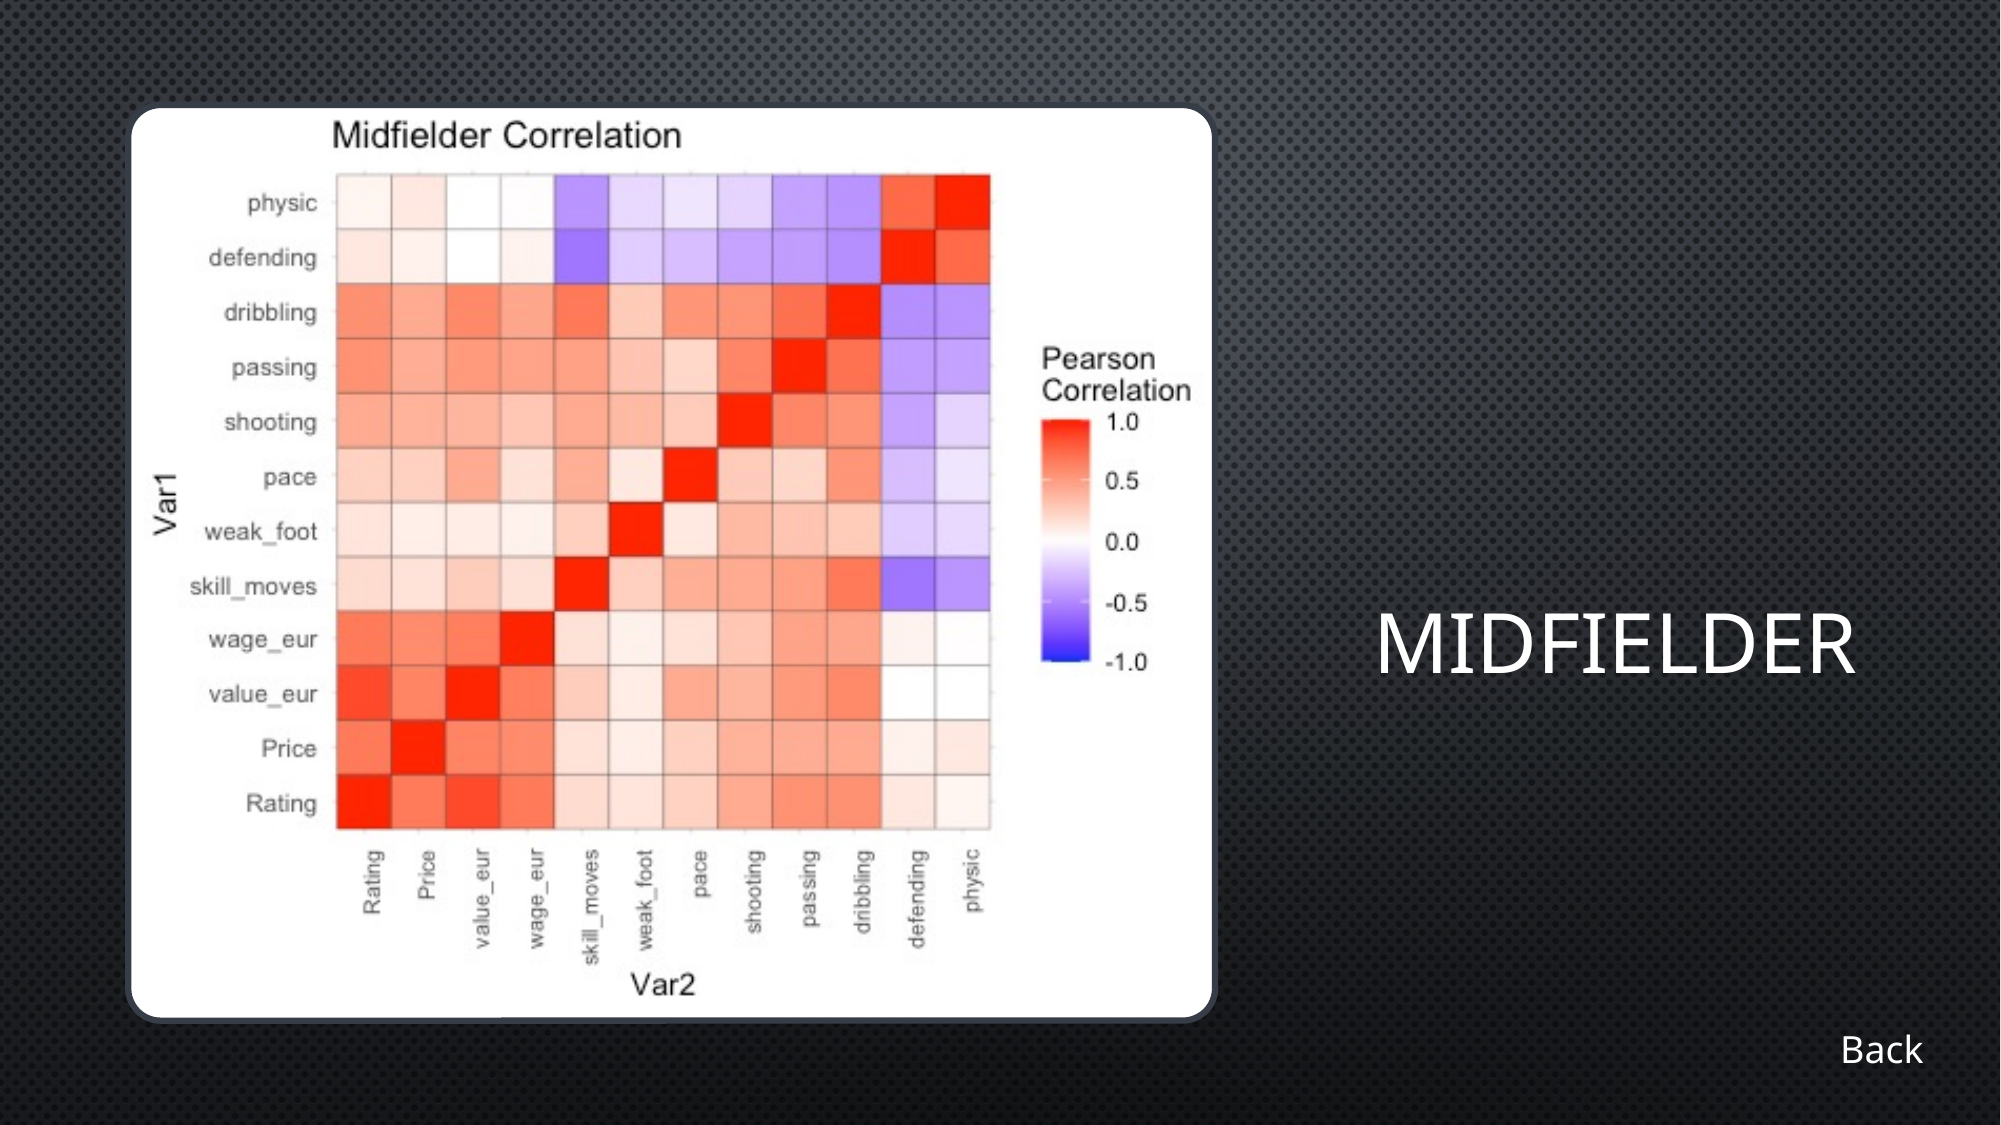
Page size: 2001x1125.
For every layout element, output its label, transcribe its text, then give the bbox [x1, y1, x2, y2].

title midfielder [1339, 99, 1892, 698]
text_box Back [1825, 1018, 1959, 1124]
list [127, 104, 1216, 1021]
